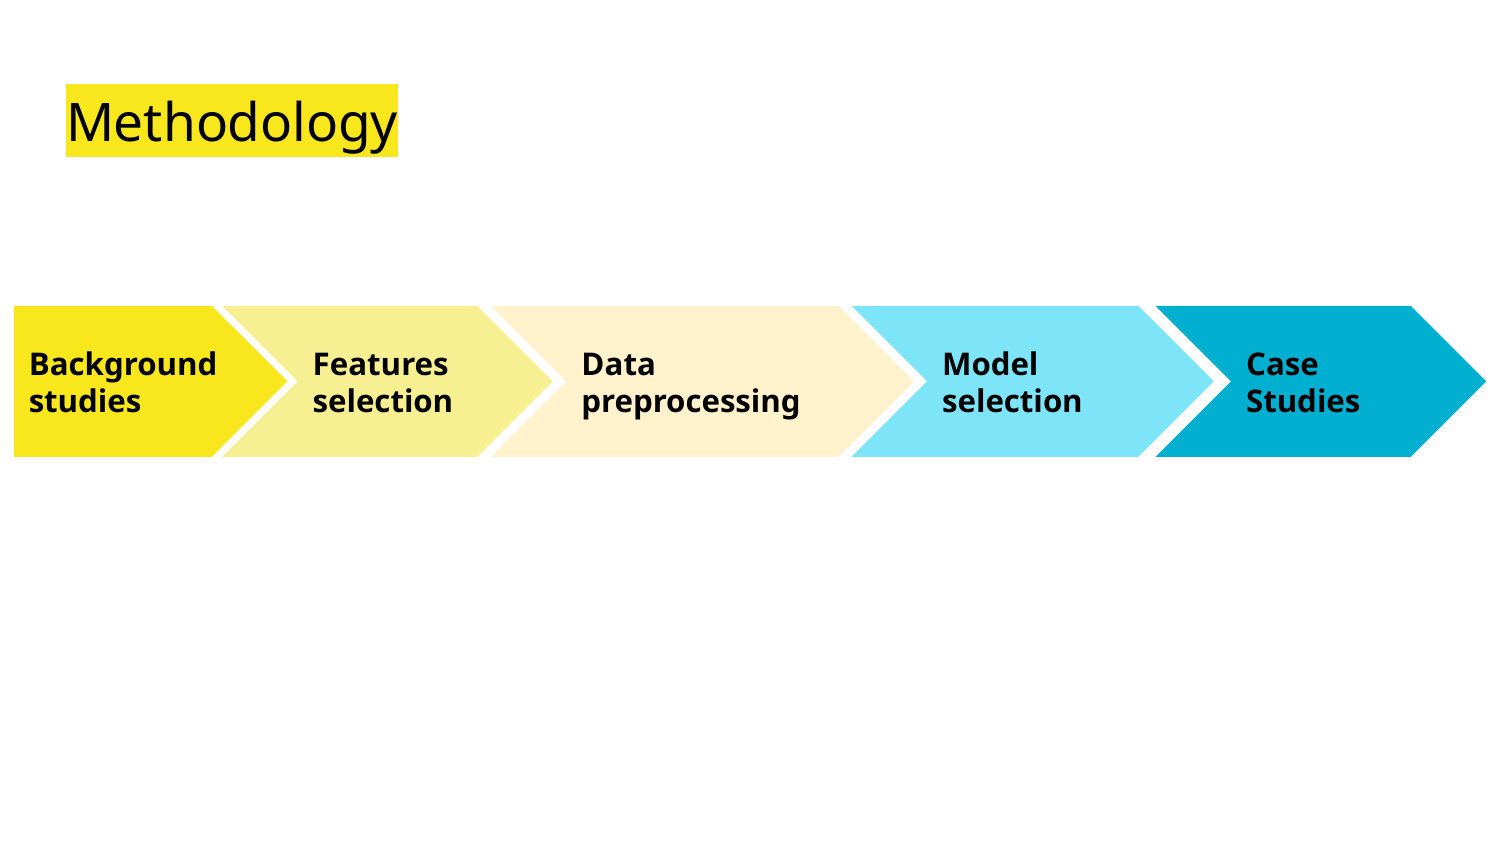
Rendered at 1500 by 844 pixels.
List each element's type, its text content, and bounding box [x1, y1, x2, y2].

text_box Features selection [222, 305, 553, 457]
text_box Background studies [13, 305, 288, 457]
text_box Model selection [851, 305, 1214, 457]
title Methodology [51, 72, 1449, 167]
text_box Data preprocessing [491, 305, 914, 457]
text_box Case Studies [1155, 305, 1487, 457]
